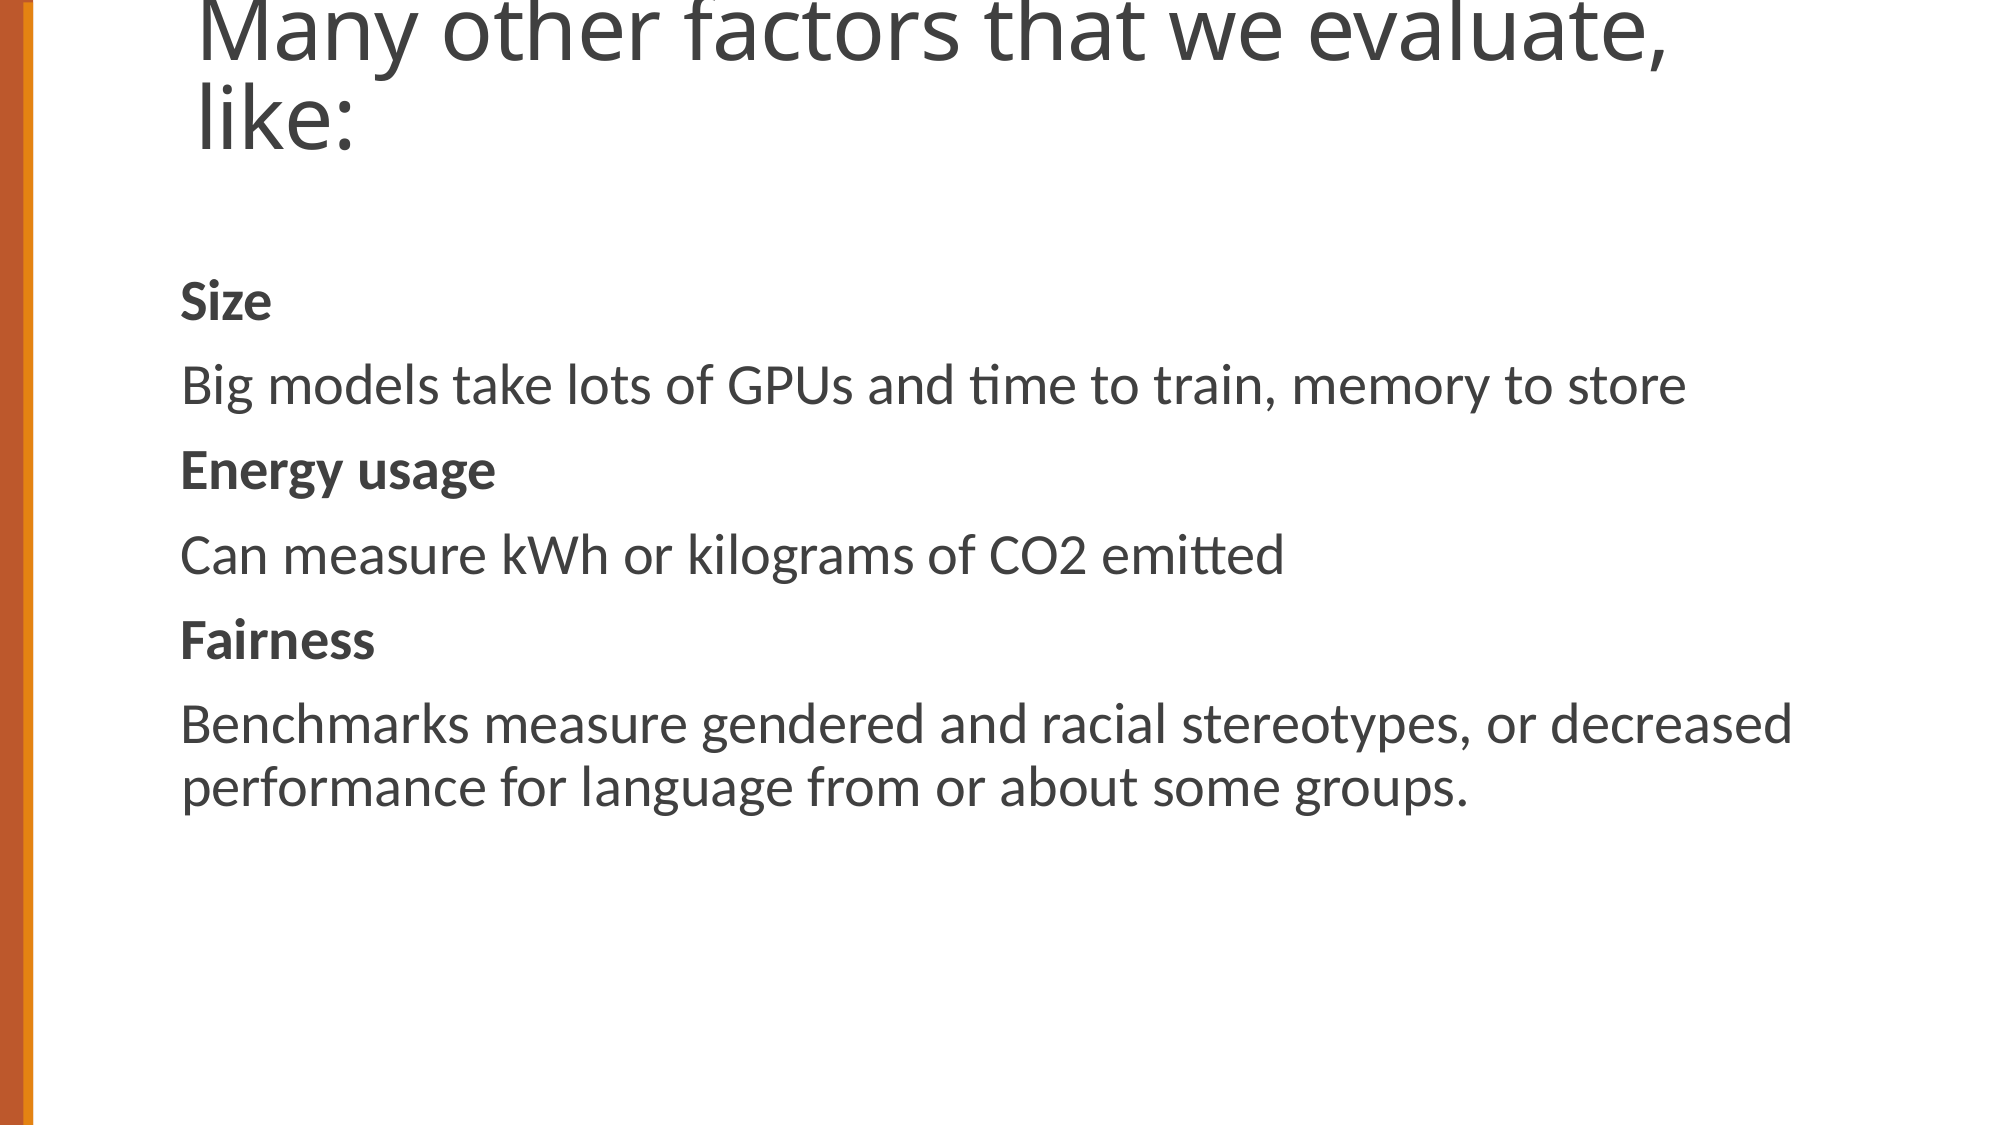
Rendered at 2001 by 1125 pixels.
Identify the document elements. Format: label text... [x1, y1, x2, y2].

title Many other factors that we evaluate, like: [180, 26, 1830, 175]
list Size Big models take lots of GPUs and time to train, memory to store Energy usage Can measure kWh or kilograms of CO2 emitted Fairness Benchmarks measure gendered and racial stereotypes, or decreased performance for language from or about some groups. [180, 262, 1830, 1013]
